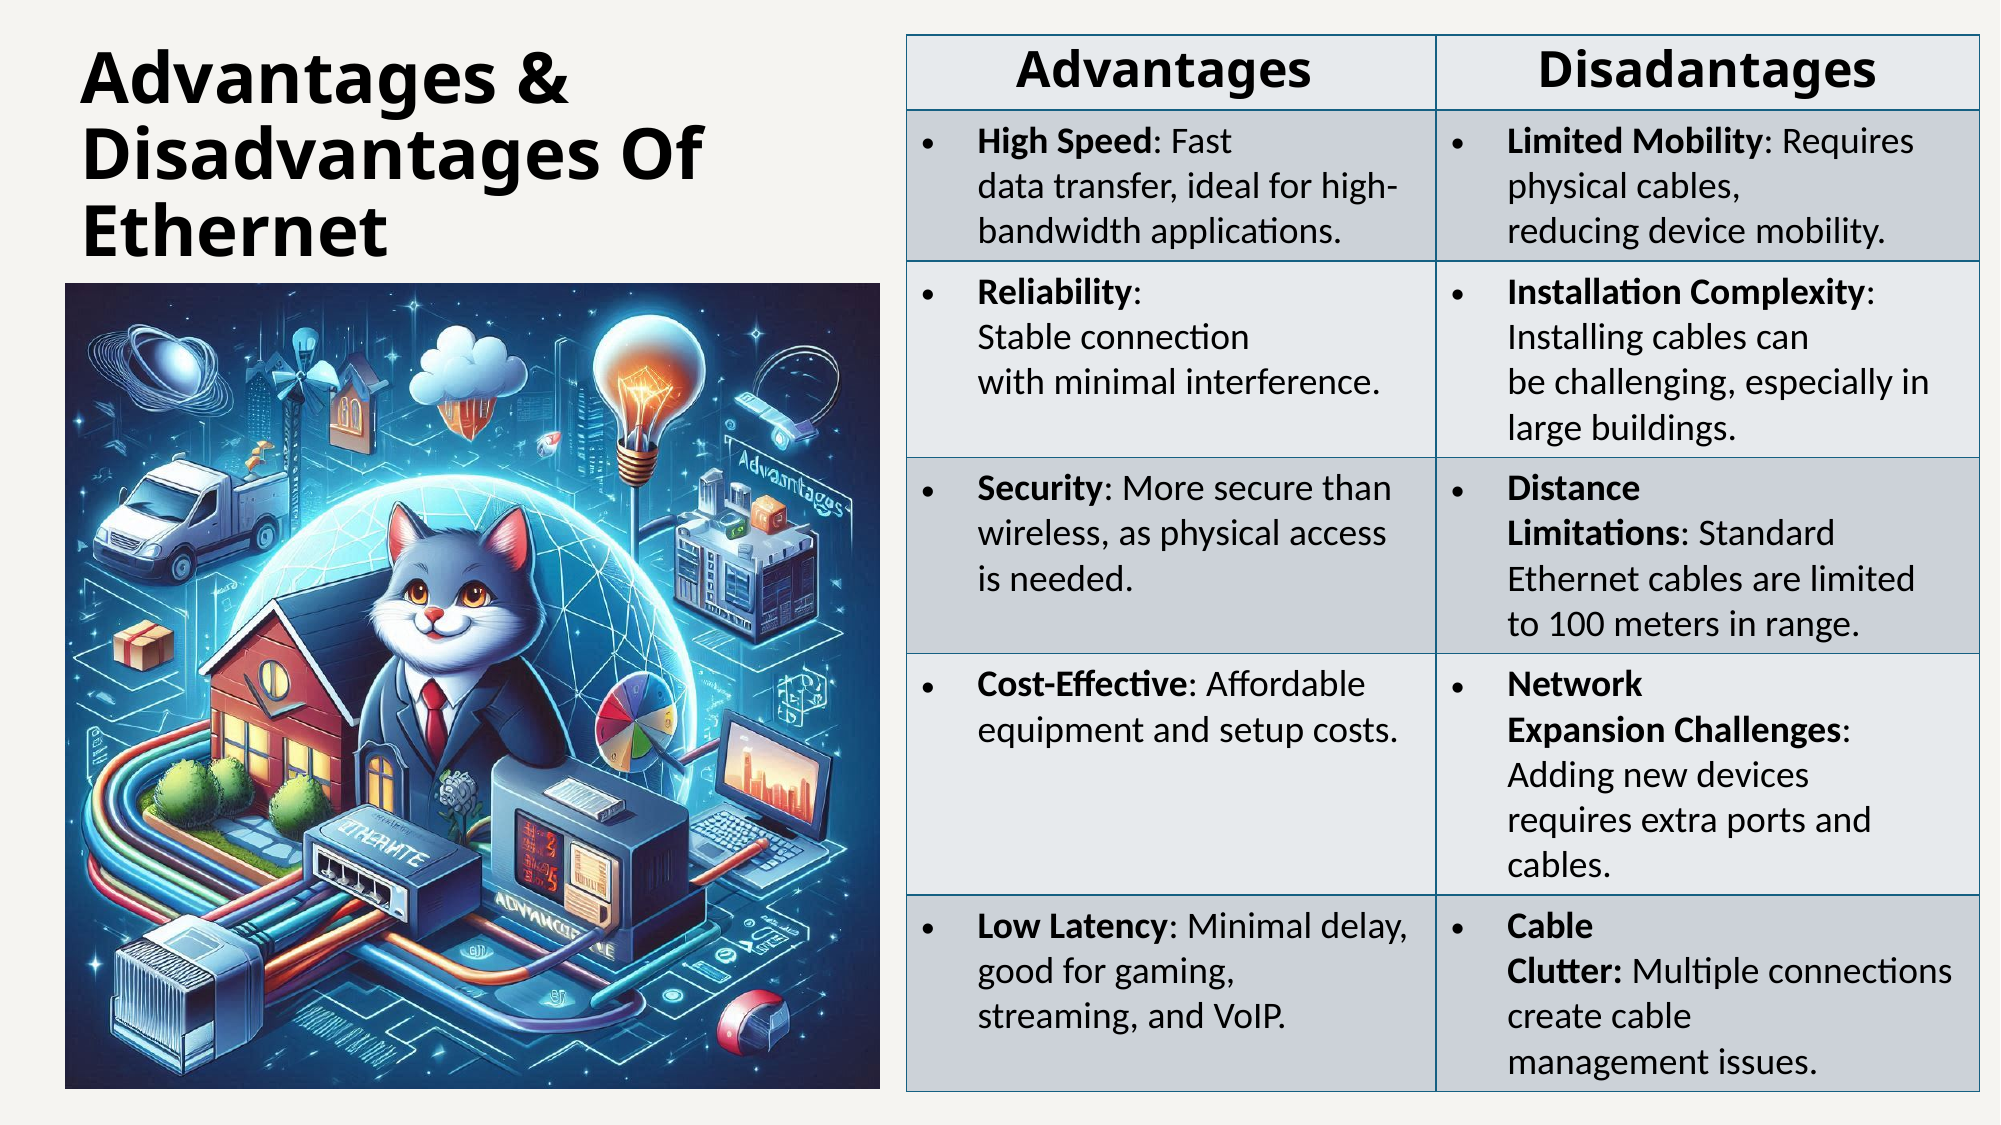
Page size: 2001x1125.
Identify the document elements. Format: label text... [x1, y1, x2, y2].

table_cell Cable Clutter: Multiple connections create cable management issues. [1437, 896, 1979, 1091]
picture [65, 283, 881, 1090]
table_cell Distance Limitations: Standard Ethernet cables are limited to 100 meters in range. [1437, 458, 1979, 653]
table_cell Installation Complexity: Installing cables can be challenging, especially in large buildings. [1437, 262, 1979, 457]
table_cell Reliability: Stable connection with minimal interference. [907, 262, 1435, 457]
table_cell Low Latency: Minimal delay, good for gaming, streaming, and VoIP. [907, 896, 1435, 1091]
table_header Disadantages [1437, 36, 1979, 109]
table_cell Cost-Effective: Affordable equipment and setup costs. [907, 654, 1435, 894]
table_cell High Speed: Fast data transfer, ideal for high-bandwidth applications. [907, 111, 1435, 260]
table_cell Security: More secure than wireless, as physical access is needed. [907, 458, 1435, 653]
table_header Advantages [907, 36, 1435, 109]
text_box Advantages & Disadvantages Of Ethernet [65, 34, 906, 260]
table_cell Limited Mobility: Requires physical cables, reducing device mobility. [1437, 111, 1979, 260]
table_cell Network Expansion Challenges: Adding new devices requires extra ports and cables. [1437, 654, 1979, 894]
